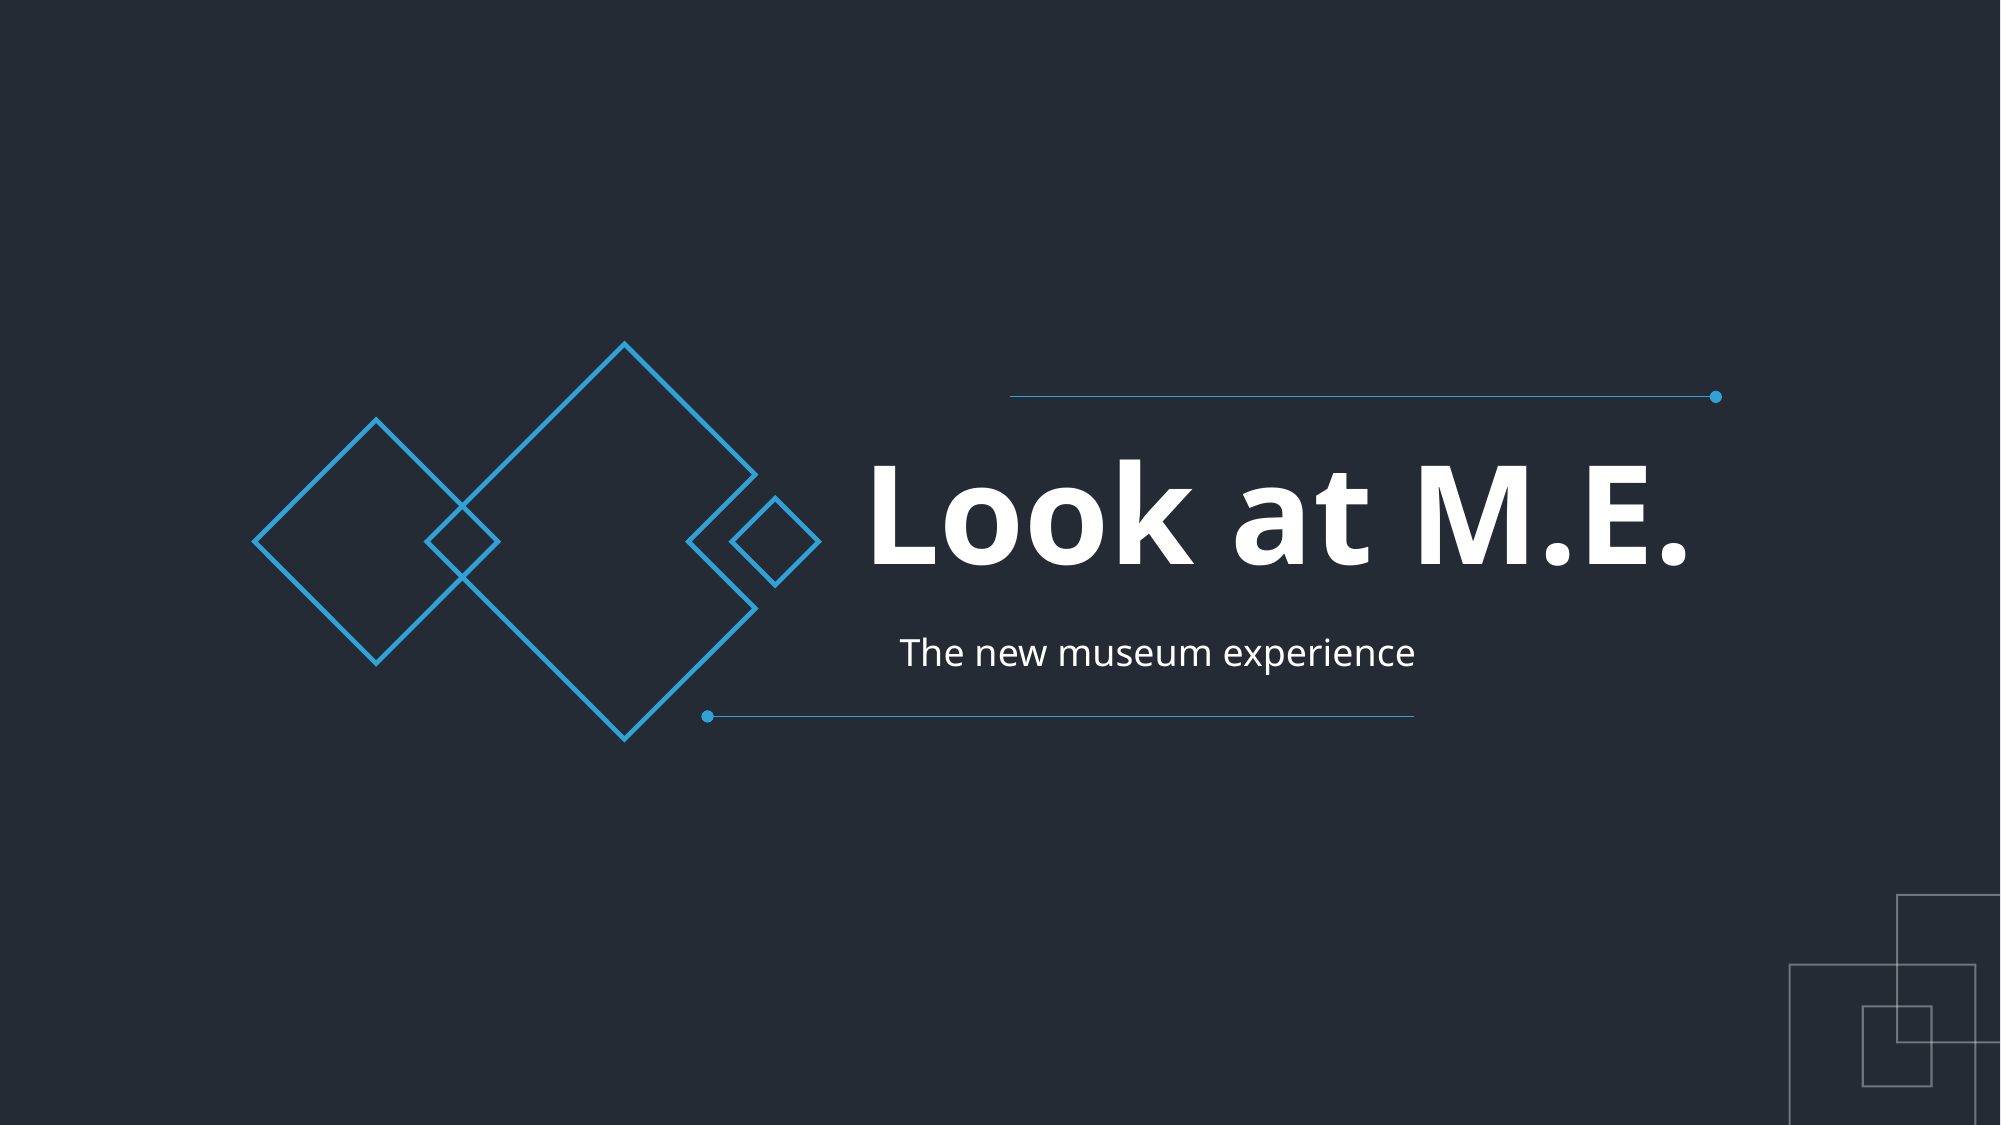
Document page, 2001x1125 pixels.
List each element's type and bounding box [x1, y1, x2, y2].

text_box [252, 418, 462, 665]
text_box [1789, 894, 2000, 1125]
text_box [847, 419, 1761, 683]
text_box [425, 342, 757, 741]
text_box [0, 0, 2000, 1125]
text_box [730, 496, 821, 587]
